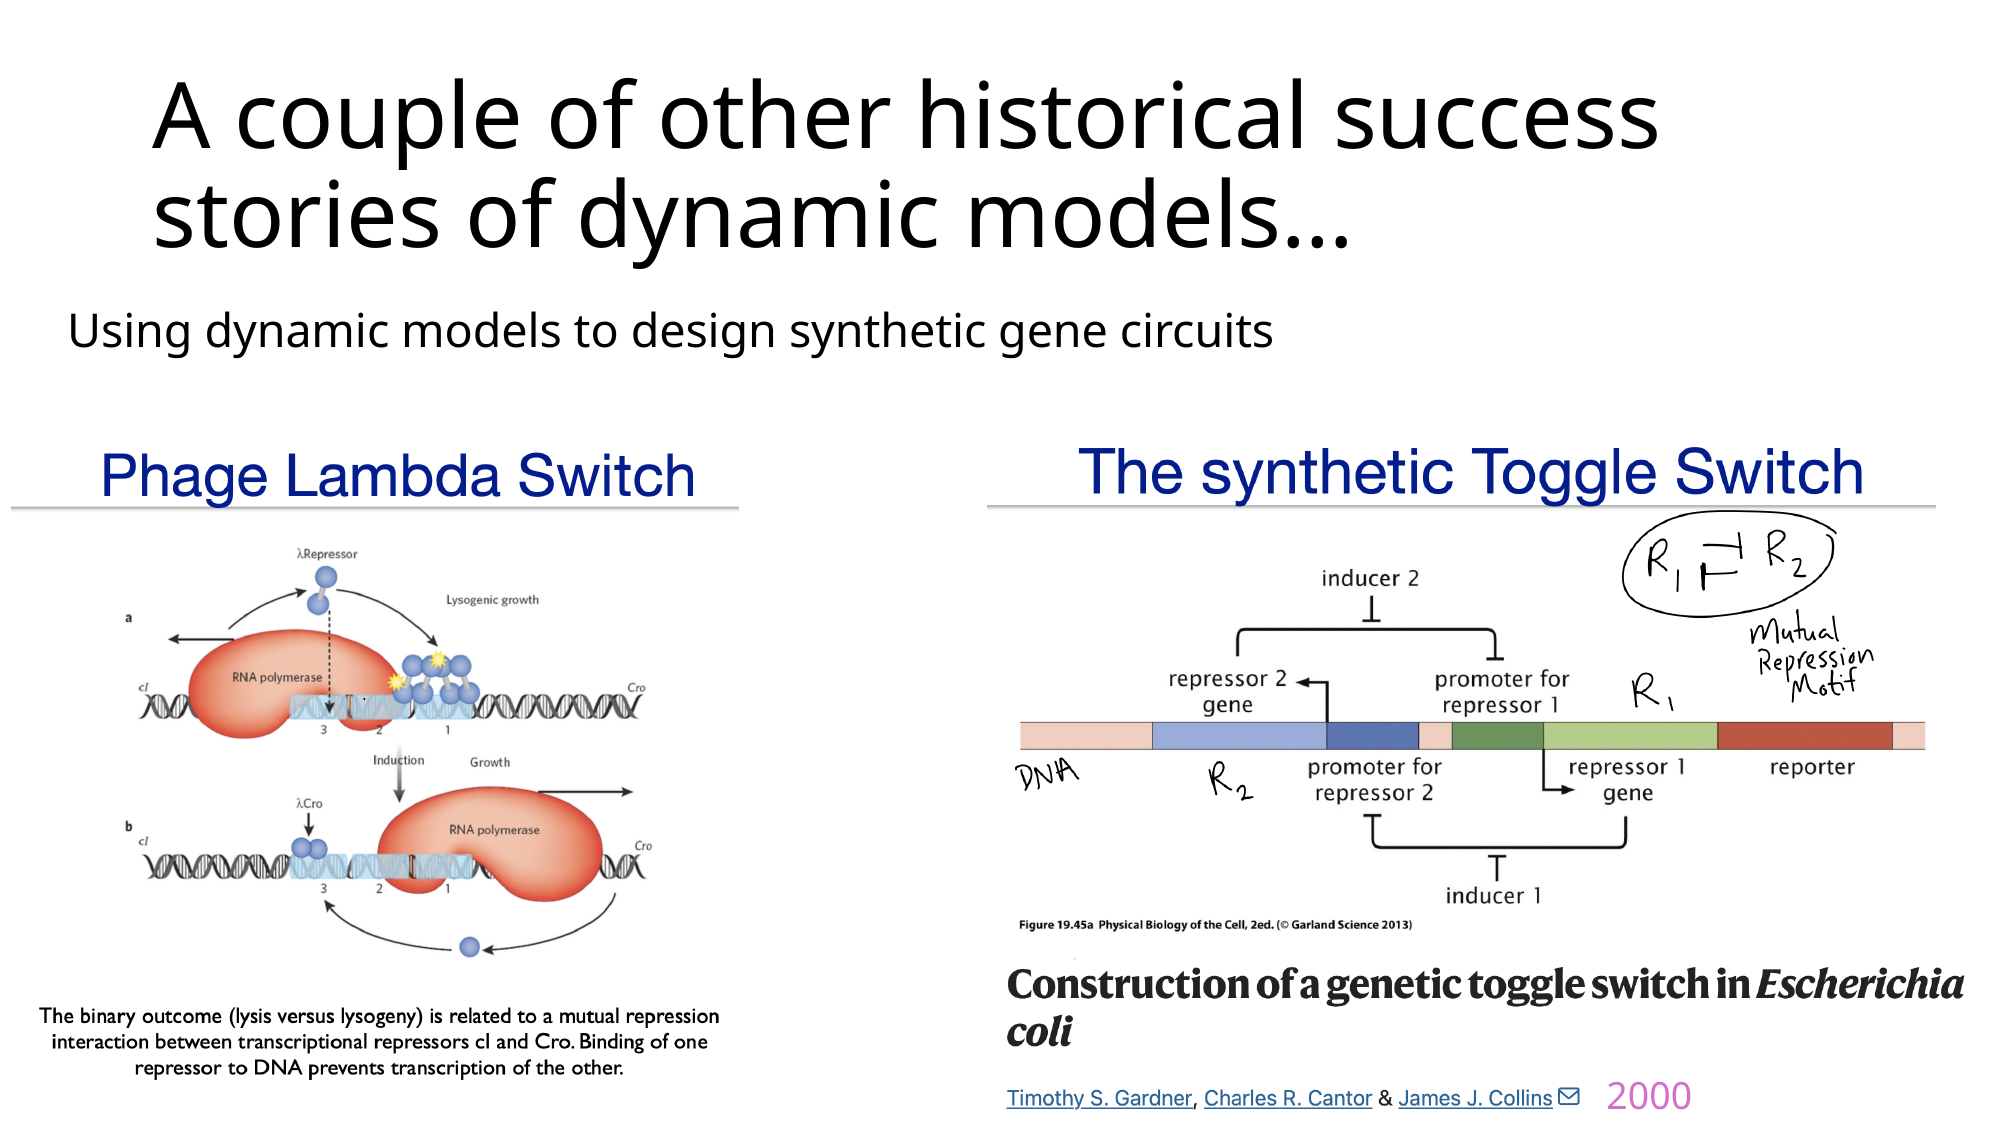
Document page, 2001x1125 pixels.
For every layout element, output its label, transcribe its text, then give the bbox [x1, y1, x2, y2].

title A couple of other historical success stories of dynamic models… [137, 59, 1863, 278]
picture [986, 412, 1936, 943]
picture [993, 957, 1981, 1125]
list Using dynamic models to design synthetic gene circuits [52, 299, 1311, 409]
picture [10, 425, 740, 1099]
